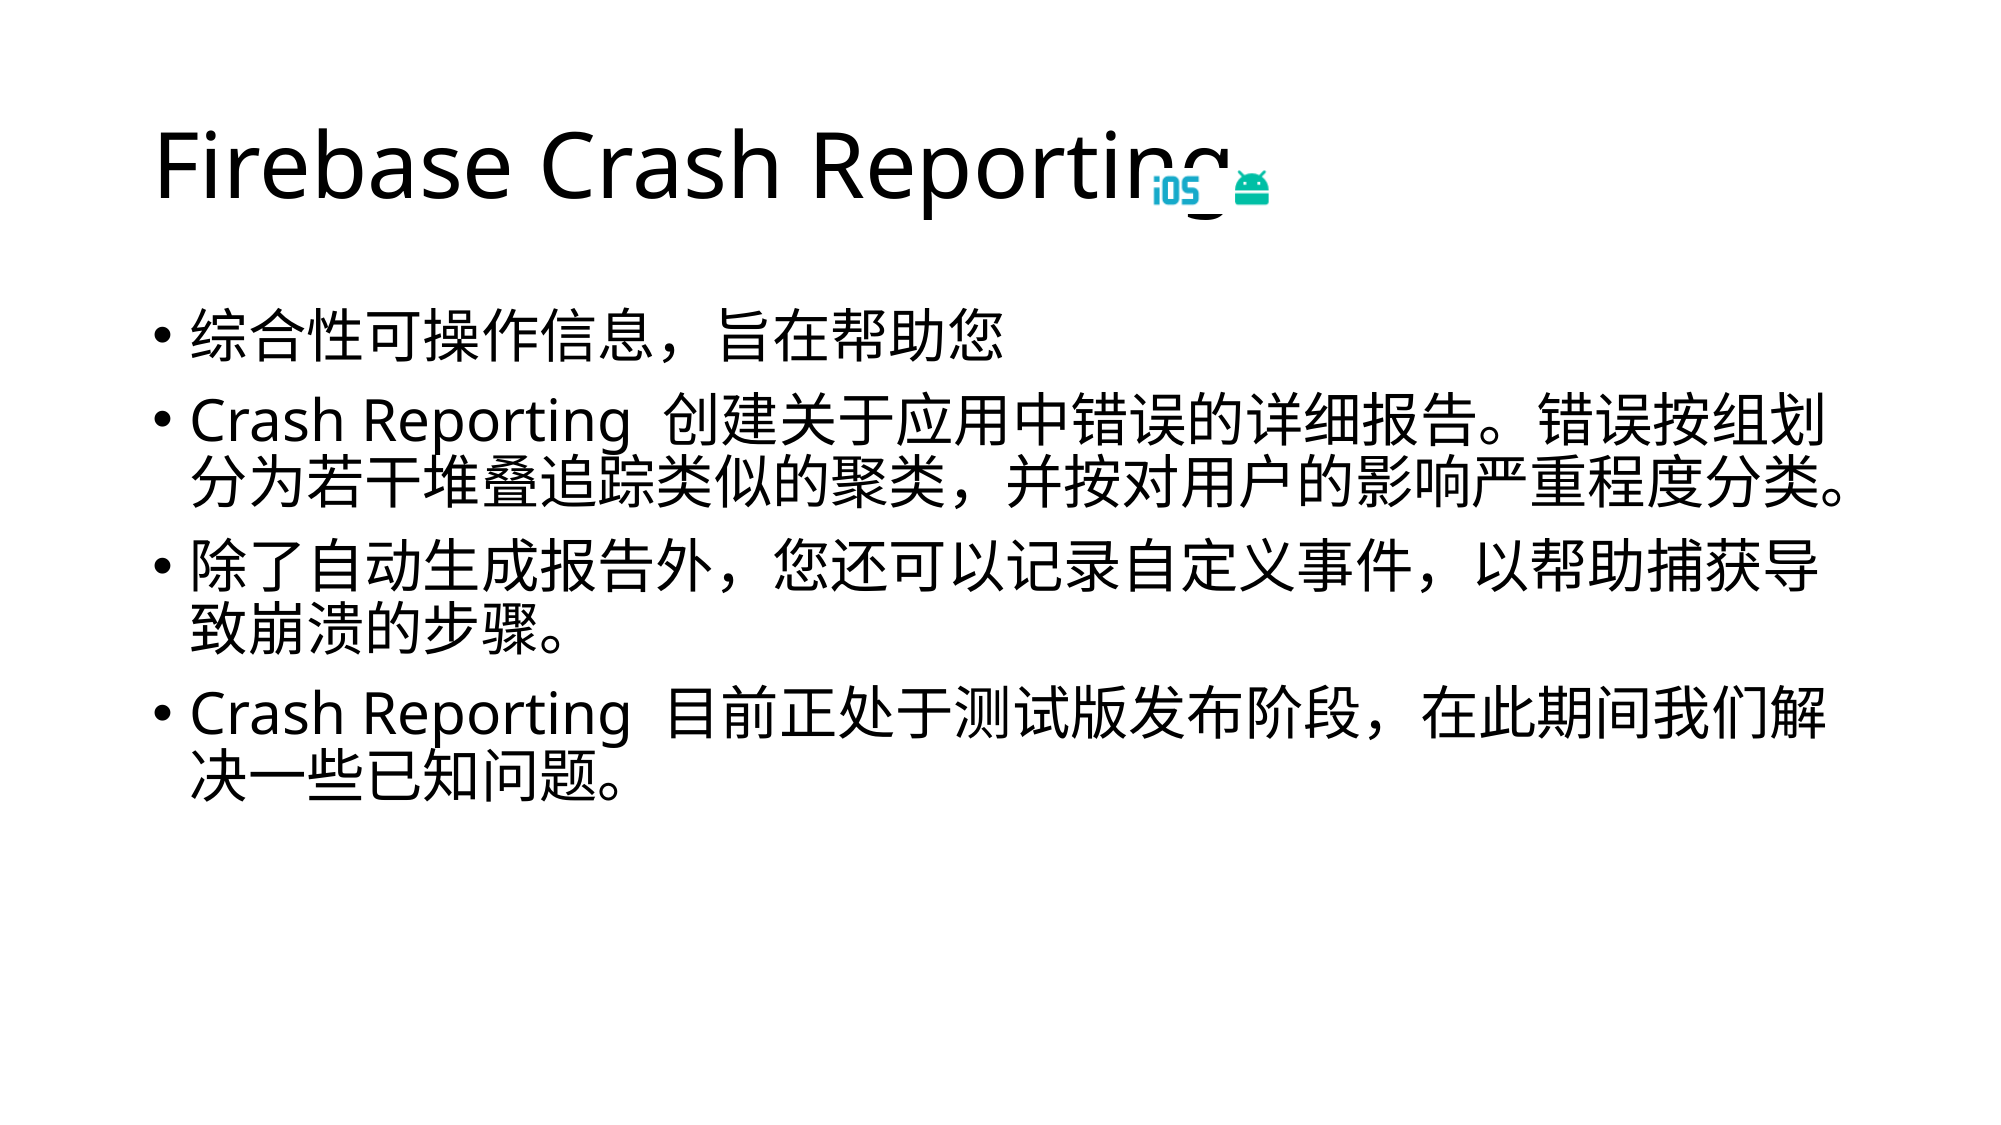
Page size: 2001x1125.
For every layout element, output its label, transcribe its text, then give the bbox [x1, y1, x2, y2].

title Firebase Crash Reporting [137, 59, 1863, 278]
list 综合性可操作信息，旨在帮助您 Crash Reporting 创建关于应用中错误的详细报告。错误按组划分为若干堆叠追踪类似的聚类，并按对用户的影响严重程度分类。 除了自动生成报告外，您还可以记录自定义事件，以帮助捕获导致崩溃的步骤。 Crash Reporting 目前正处于测试版发布阶段，在此期间我们解决一些已知问题。 [137, 299, 1863, 1014]
picture [1147, 168, 1276, 214]
